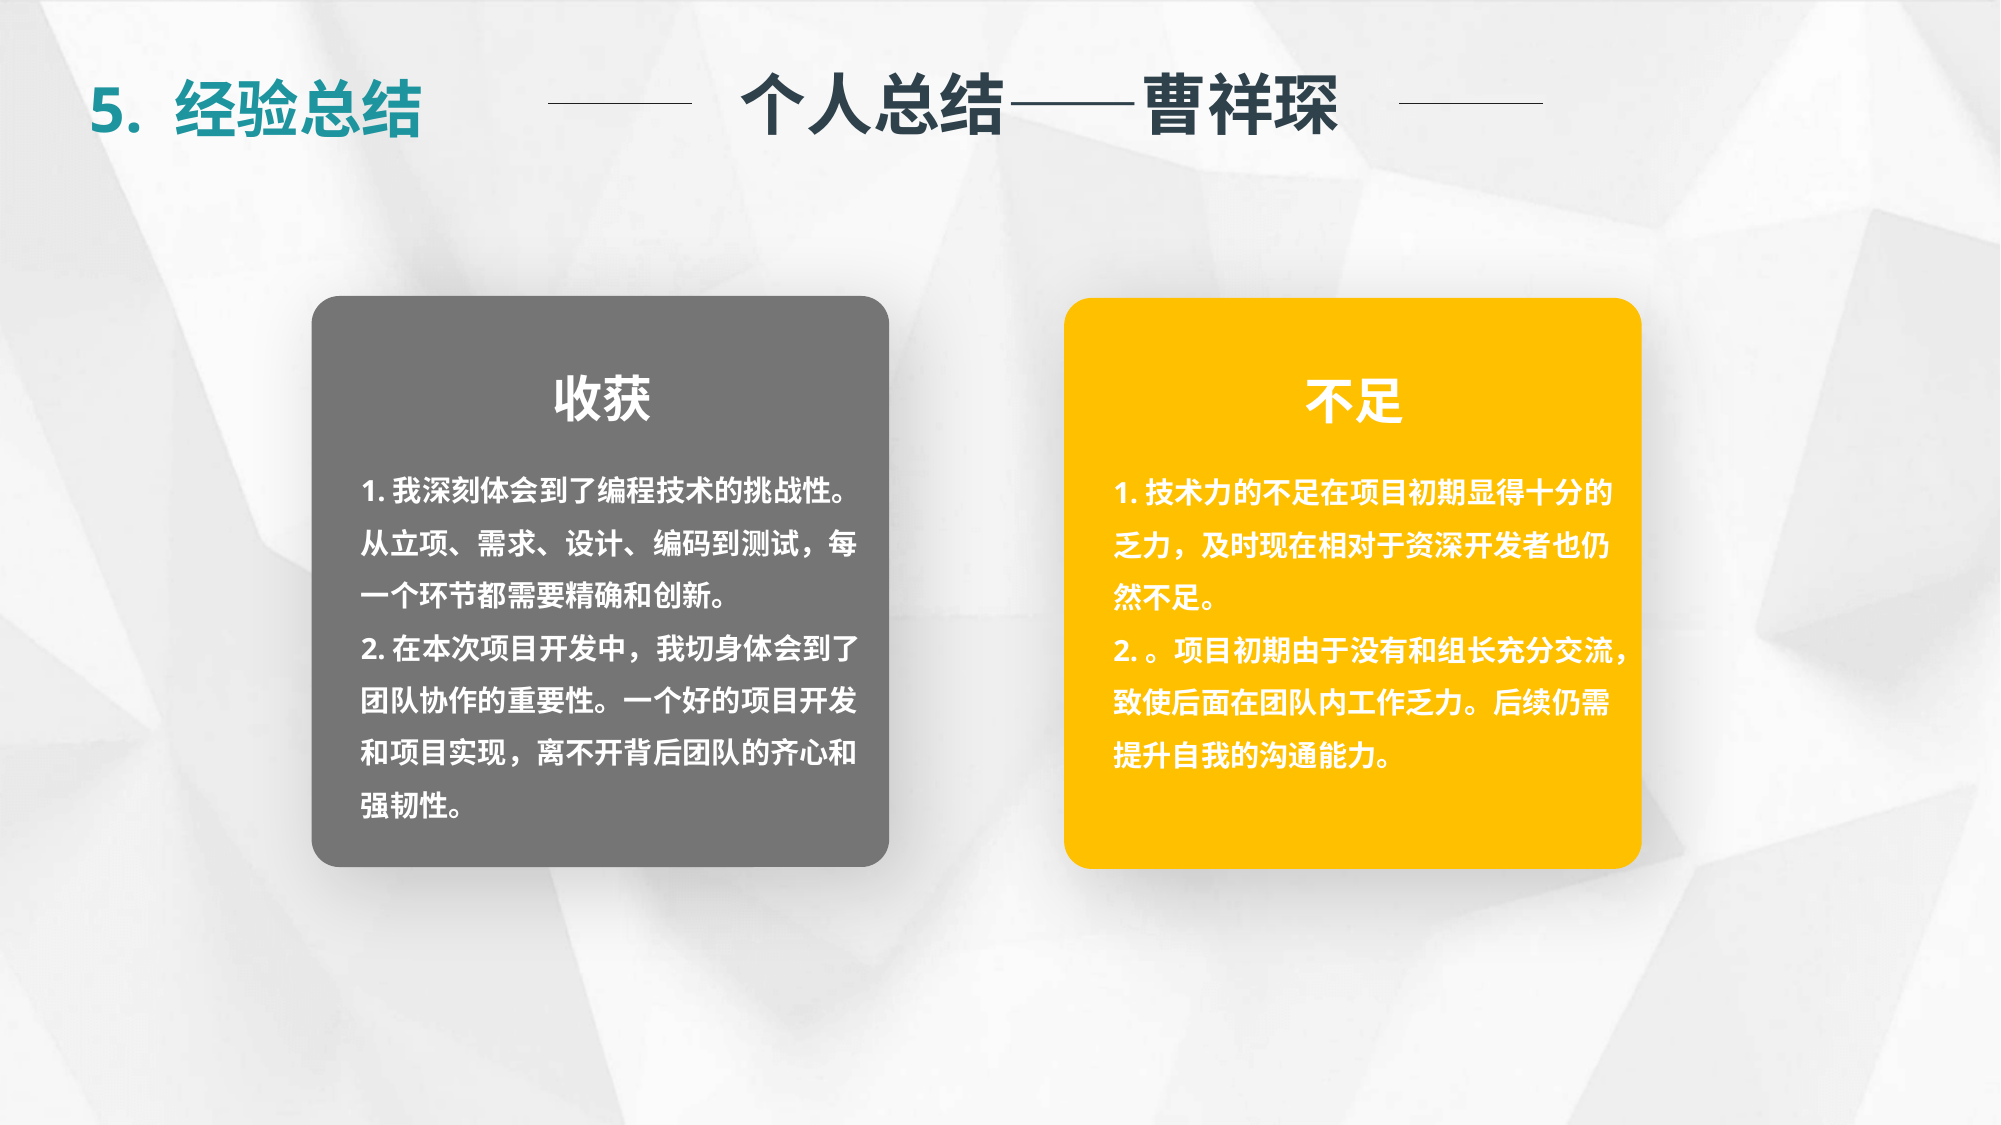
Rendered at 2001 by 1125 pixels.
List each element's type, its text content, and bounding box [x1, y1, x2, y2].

picture [0, 0, 2001, 1125]
text_box 个人总结——曹祥琛 [725, 55, 1725, 151]
text_box 5. 经验总结 [75, 62, 488, 153]
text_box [1063, 297, 1642, 870]
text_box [311, 295, 890, 868]
